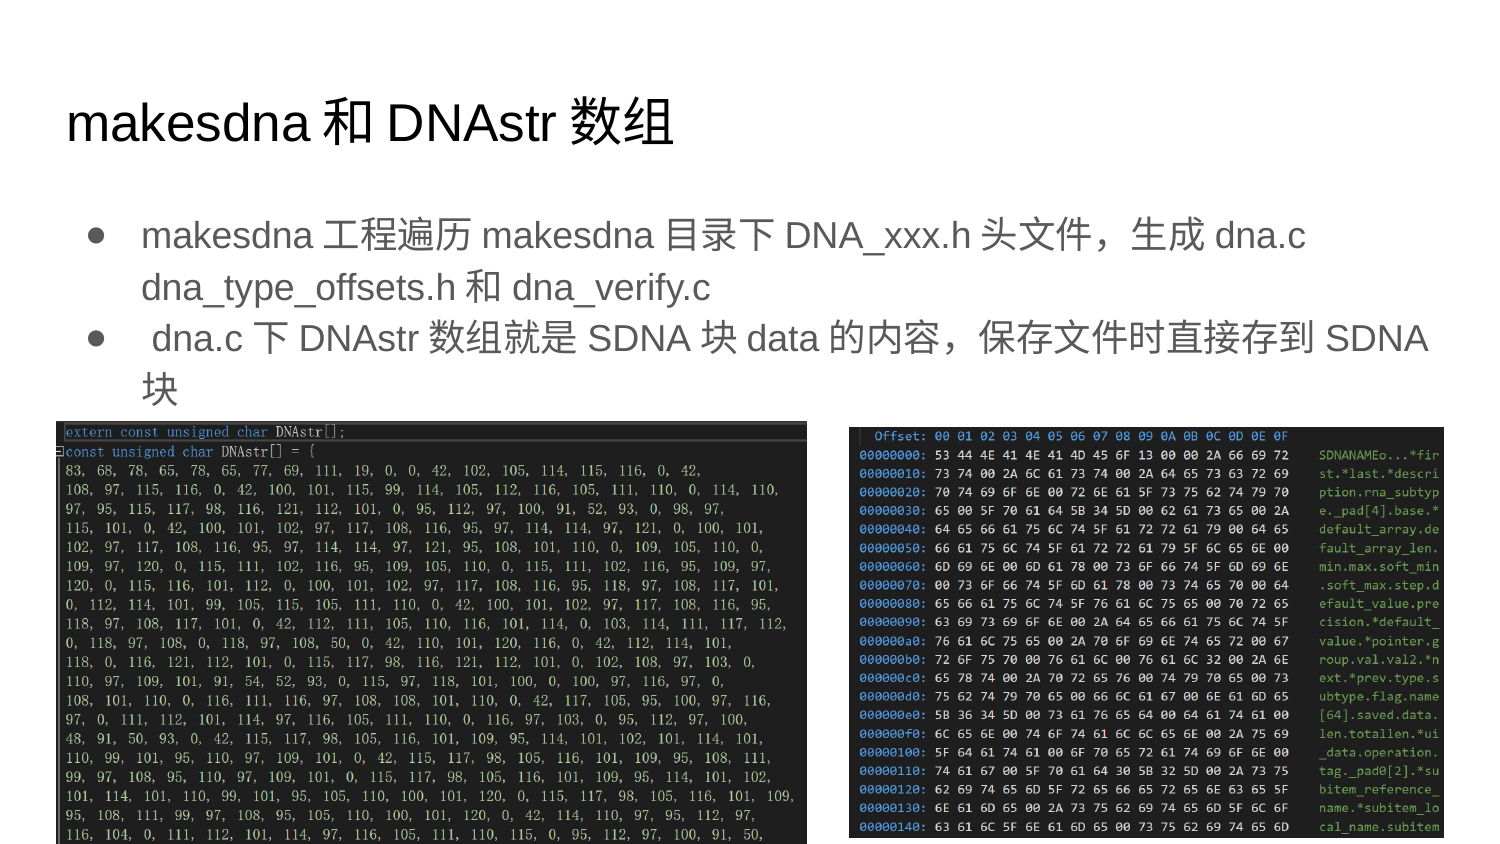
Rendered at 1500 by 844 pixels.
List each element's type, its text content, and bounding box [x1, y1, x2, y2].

title makesdna和DNAstr数组 [51, 72, 1449, 167]
list makesdna工程遍历makesdna目录下DNA_xxx.h头文件，生成dna.c dna_type_offsets.h和dna_verify.c dna.c下DNAstr数组就是SDNA块data的内容，保存文件时直接存到SDNA块 [51, 189, 1449, 750]
picture [848, 427, 1444, 839]
picture [56, 421, 807, 844]
